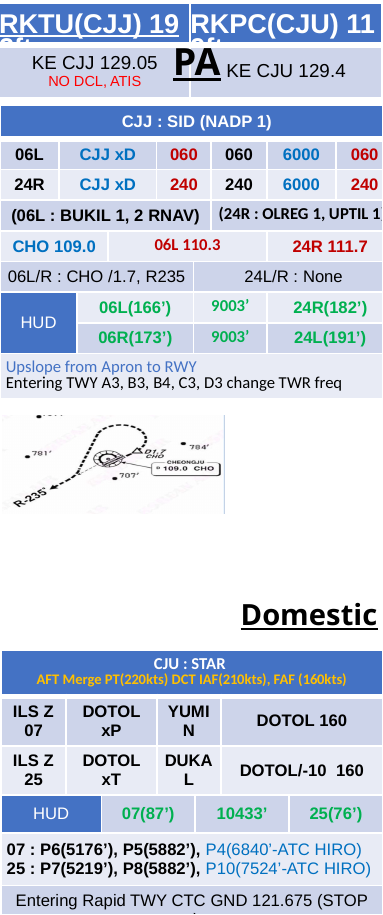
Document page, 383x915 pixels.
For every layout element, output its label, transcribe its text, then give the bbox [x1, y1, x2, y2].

table_cell 24R 111.7 [268, 232, 382, 261]
picture [2, 415, 226, 514]
table_cell 6000 [268, 170, 335, 199]
table_cell 06L/R : CHO /1.7, R235 [1, 262, 193, 291]
table_cell DOTOL xP [67, 699, 156, 745]
table_cell 06L(166’) [78, 293, 193, 322]
table_header CJU : STAR AFT Merge PT(220kts) DCT IAF(210kts), FAF (160kts) [2, 651, 382, 694]
table_cell KE CJU 129.4 [191, 48, 381, 97]
table_cell HUD [1, 293, 76, 353]
table_cell 240 [212, 170, 266, 199]
table_cell 10433’ [196, 796, 288, 832]
text_box PA [143, 37, 250, 89]
table_cell YUMIN [158, 699, 220, 745]
table_cell 07(87’) [102, 796, 194, 832]
table_cell 240 [157, 170, 210, 199]
table_cell CHO 109.0 [1, 232, 107, 261]
table_cell (24R : OLREG 1, UPTIL 1) [212, 201, 382, 230]
table_cell 6000 [268, 142, 335, 169]
table_cell DOTOL 160 [222, 699, 382, 745]
table_cell CJJ xD [60, 142, 156, 169]
table_cell HUD [2, 796, 101, 832]
table_cell 24R [1, 170, 58, 199]
table_cell Upslope from Apron to RWY Entering TWY A3, B3, B4, C3, D3 change TWR freq [1, 354, 382, 398]
table_cell 060 [212, 142, 266, 169]
table_header CJJ : SID (NADP 1) [1, 106, 382, 136]
table_header RKTU(CJJ) 192ft [0, 4, 189, 42]
table_cell ILS Z 25 [2, 747, 65, 794]
table_cell DOTOL/-10 160 [222, 747, 382, 794]
table_cell 9003’ [194, 324, 266, 353]
table_cell 060 [337, 142, 382, 169]
table_cell 07 : P6(5176’), P5(5882’), P4(6840’-ATC HIRO) 25 : P7(5219’), P8(5882’), P10(7524’-ATC HIRO) [2, 834, 382, 885]
table_cell 25(76’) [290, 796, 382, 832]
table_header RKPC(CJU) 119ft [191, 4, 381, 42]
table_cell KE CJJ 129.05 NO DCL, ATIS [0, 48, 189, 97]
table_cell 060 [157, 142, 210, 169]
table_cell 9003’ [194, 293, 266, 322]
table_cell 06R(173’) [78, 324, 193, 353]
table_cell 24R(182’) [268, 293, 382, 322]
table_cell 24L/R : None [194, 262, 382, 291]
table_cell 06L 110.3 [109, 232, 266, 261]
table_cell (06L : BUKIL 1, 2 RNAV) [1, 201, 210, 230]
table_cell CJJ xD [60, 170, 156, 199]
table_cell 06L [1, 142, 58, 169]
text_box Domestic [207, 588, 382, 644]
table_cell 24L(191’) [268, 324, 382, 353]
table_cell Entering Rapid TWY CTC GND 121.675 (STOP x) HST 40KTS [2, 886, 382, 914]
table_cell ILS Z 07 [2, 699, 65, 745]
table_cell DUKAL [158, 747, 220, 794]
table_cell DOTOL xT [67, 747, 156, 794]
table_cell 240 [337, 170, 382, 199]
